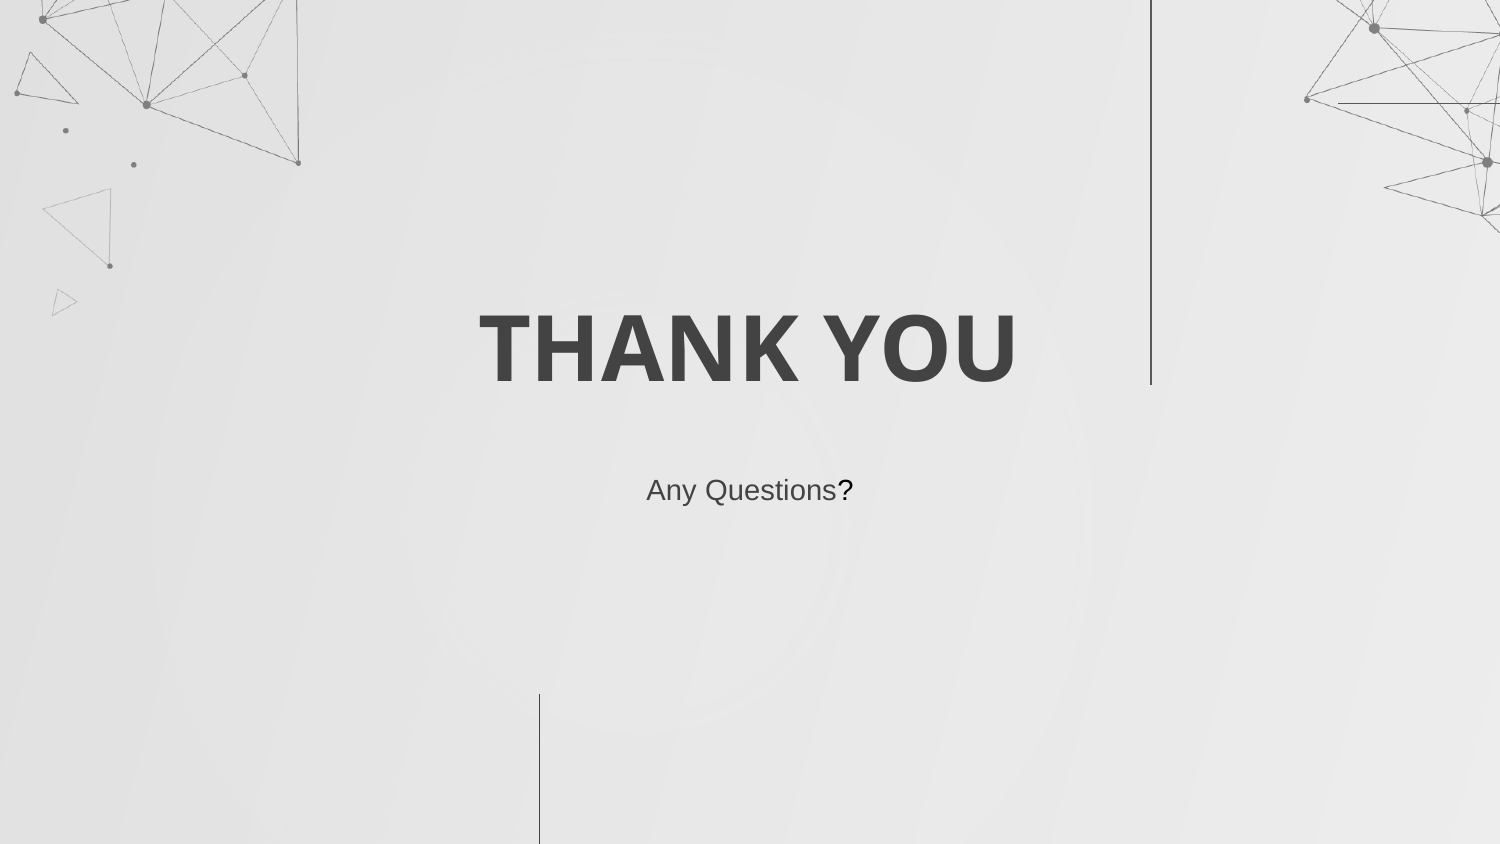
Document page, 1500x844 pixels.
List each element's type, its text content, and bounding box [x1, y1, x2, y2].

text_box THANK YOU [323, 190, 1177, 415]
text_box Any Questions? [353, 456, 1147, 622]
picture [0, 0, 1500, 844]
